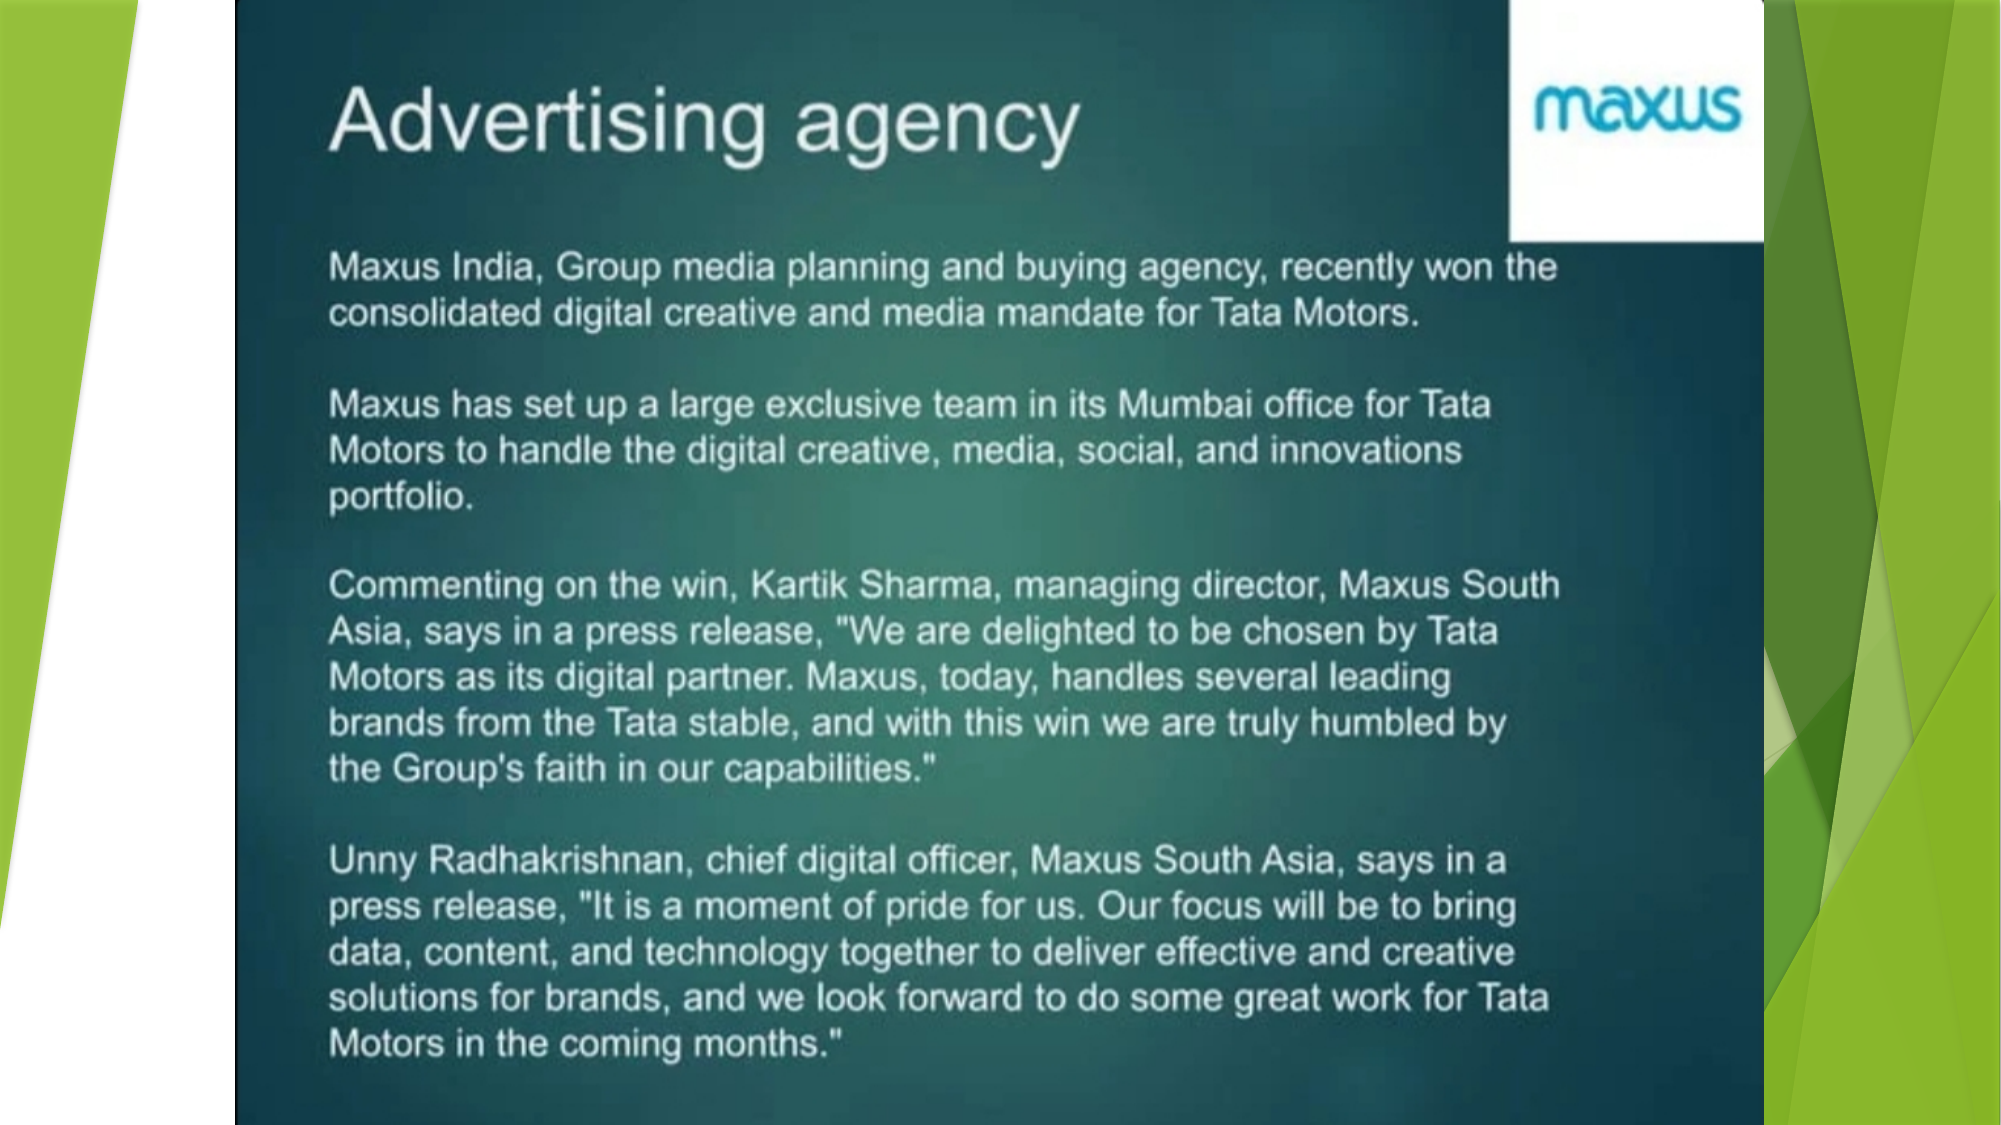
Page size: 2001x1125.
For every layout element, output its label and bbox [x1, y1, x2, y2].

picture [235, 0, 1764, 1125]
